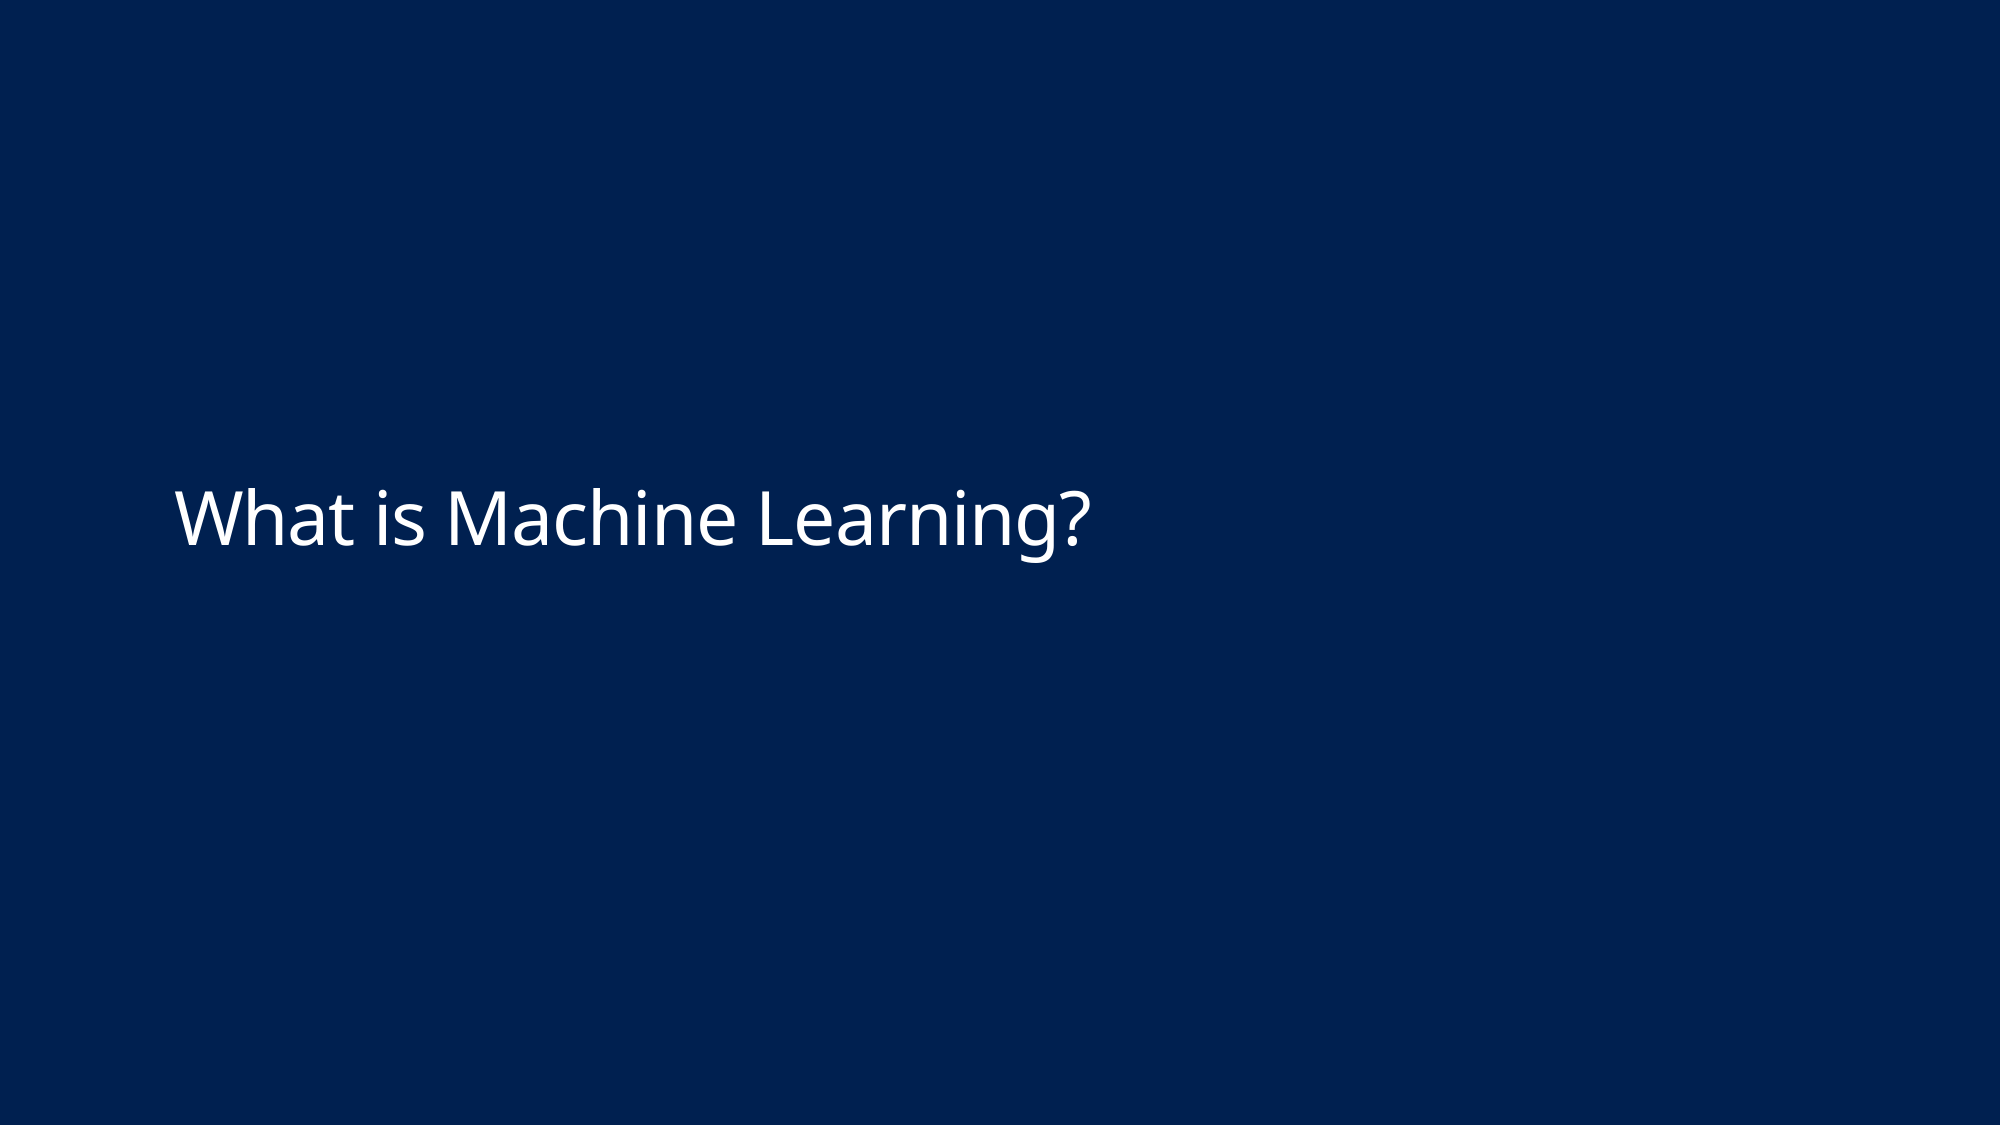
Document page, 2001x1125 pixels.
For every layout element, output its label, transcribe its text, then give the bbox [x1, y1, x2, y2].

title What is Machine Learning? [174, 480, 1675, 563]
